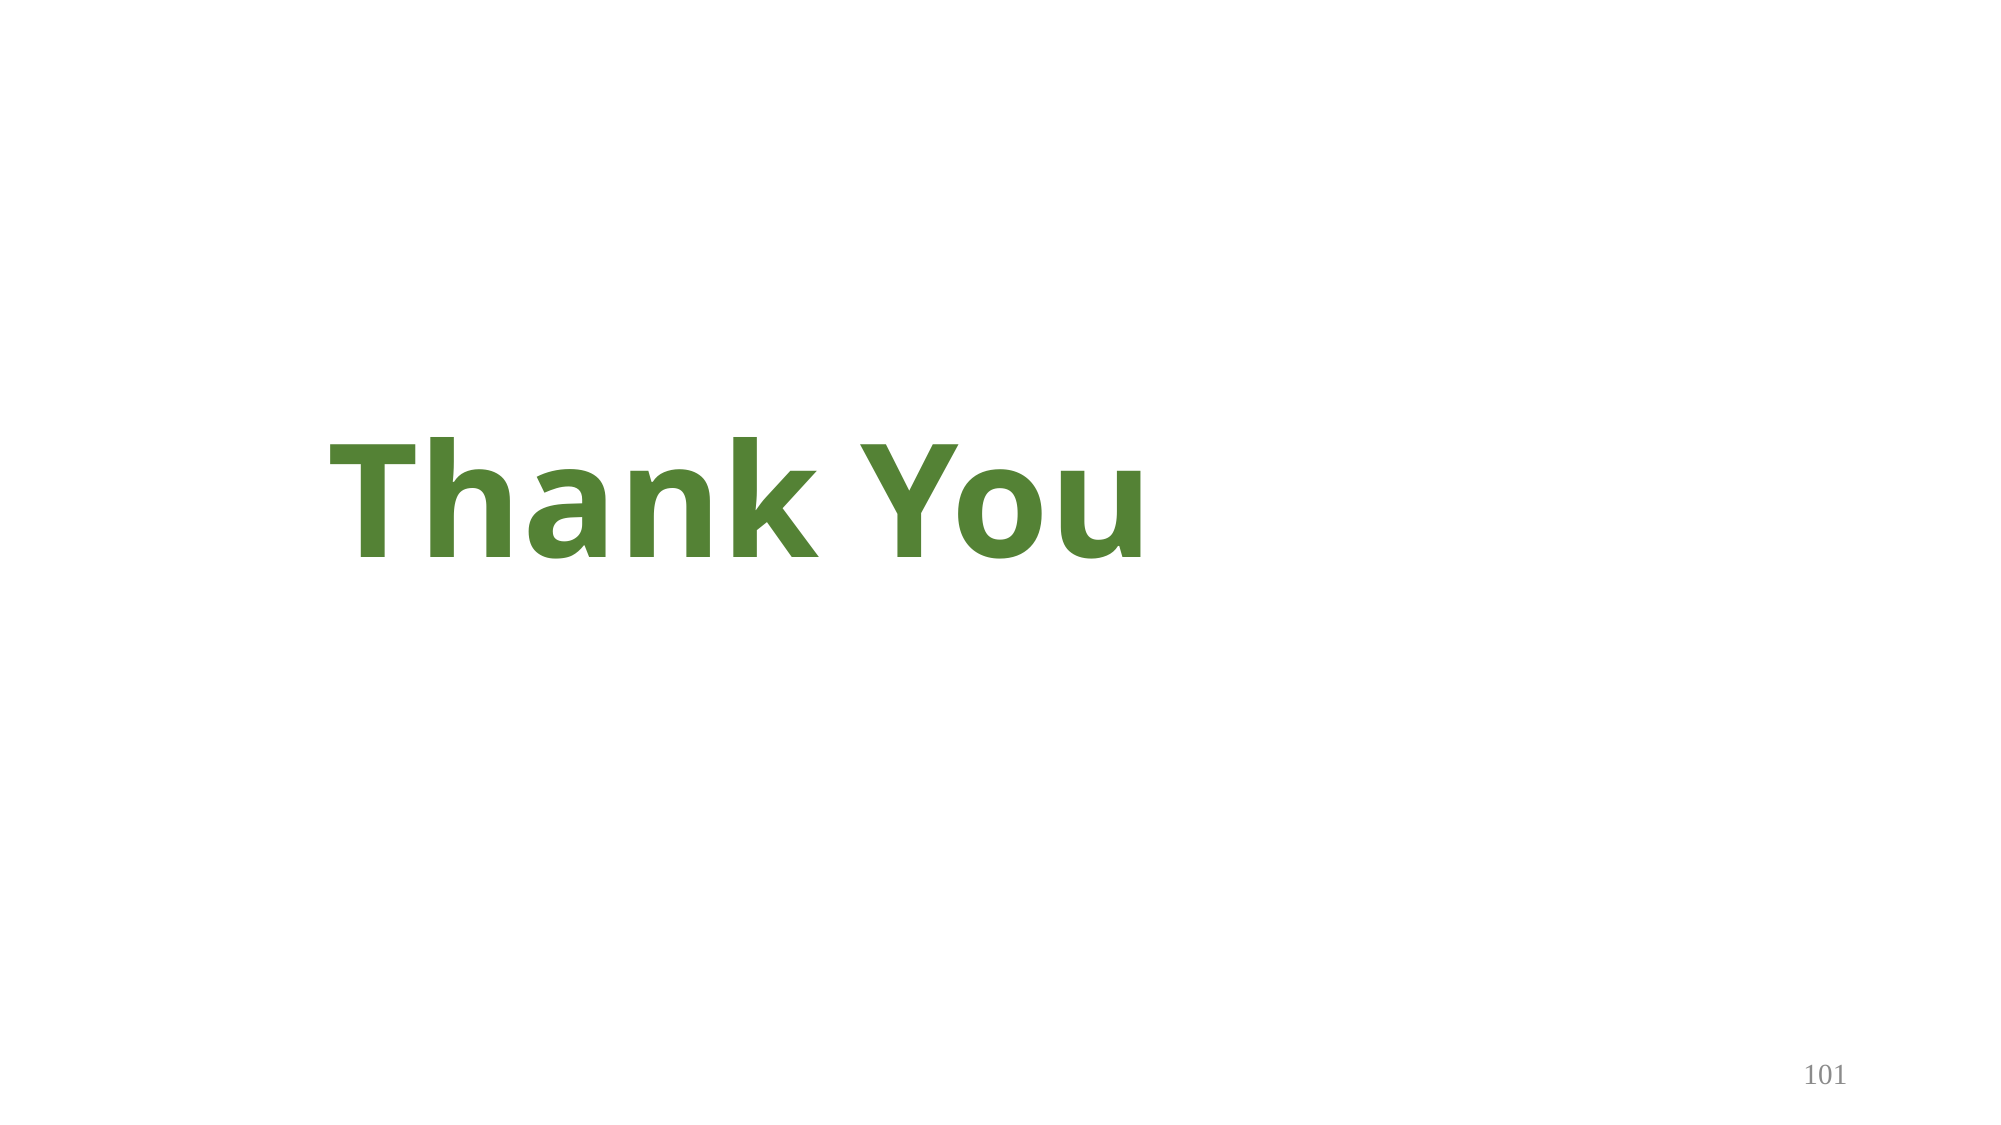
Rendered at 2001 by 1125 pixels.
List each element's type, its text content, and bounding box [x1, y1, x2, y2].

title Thank You [312, 412, 1588, 600]
slide_number 101 [1412, 1042, 1863, 1103]
